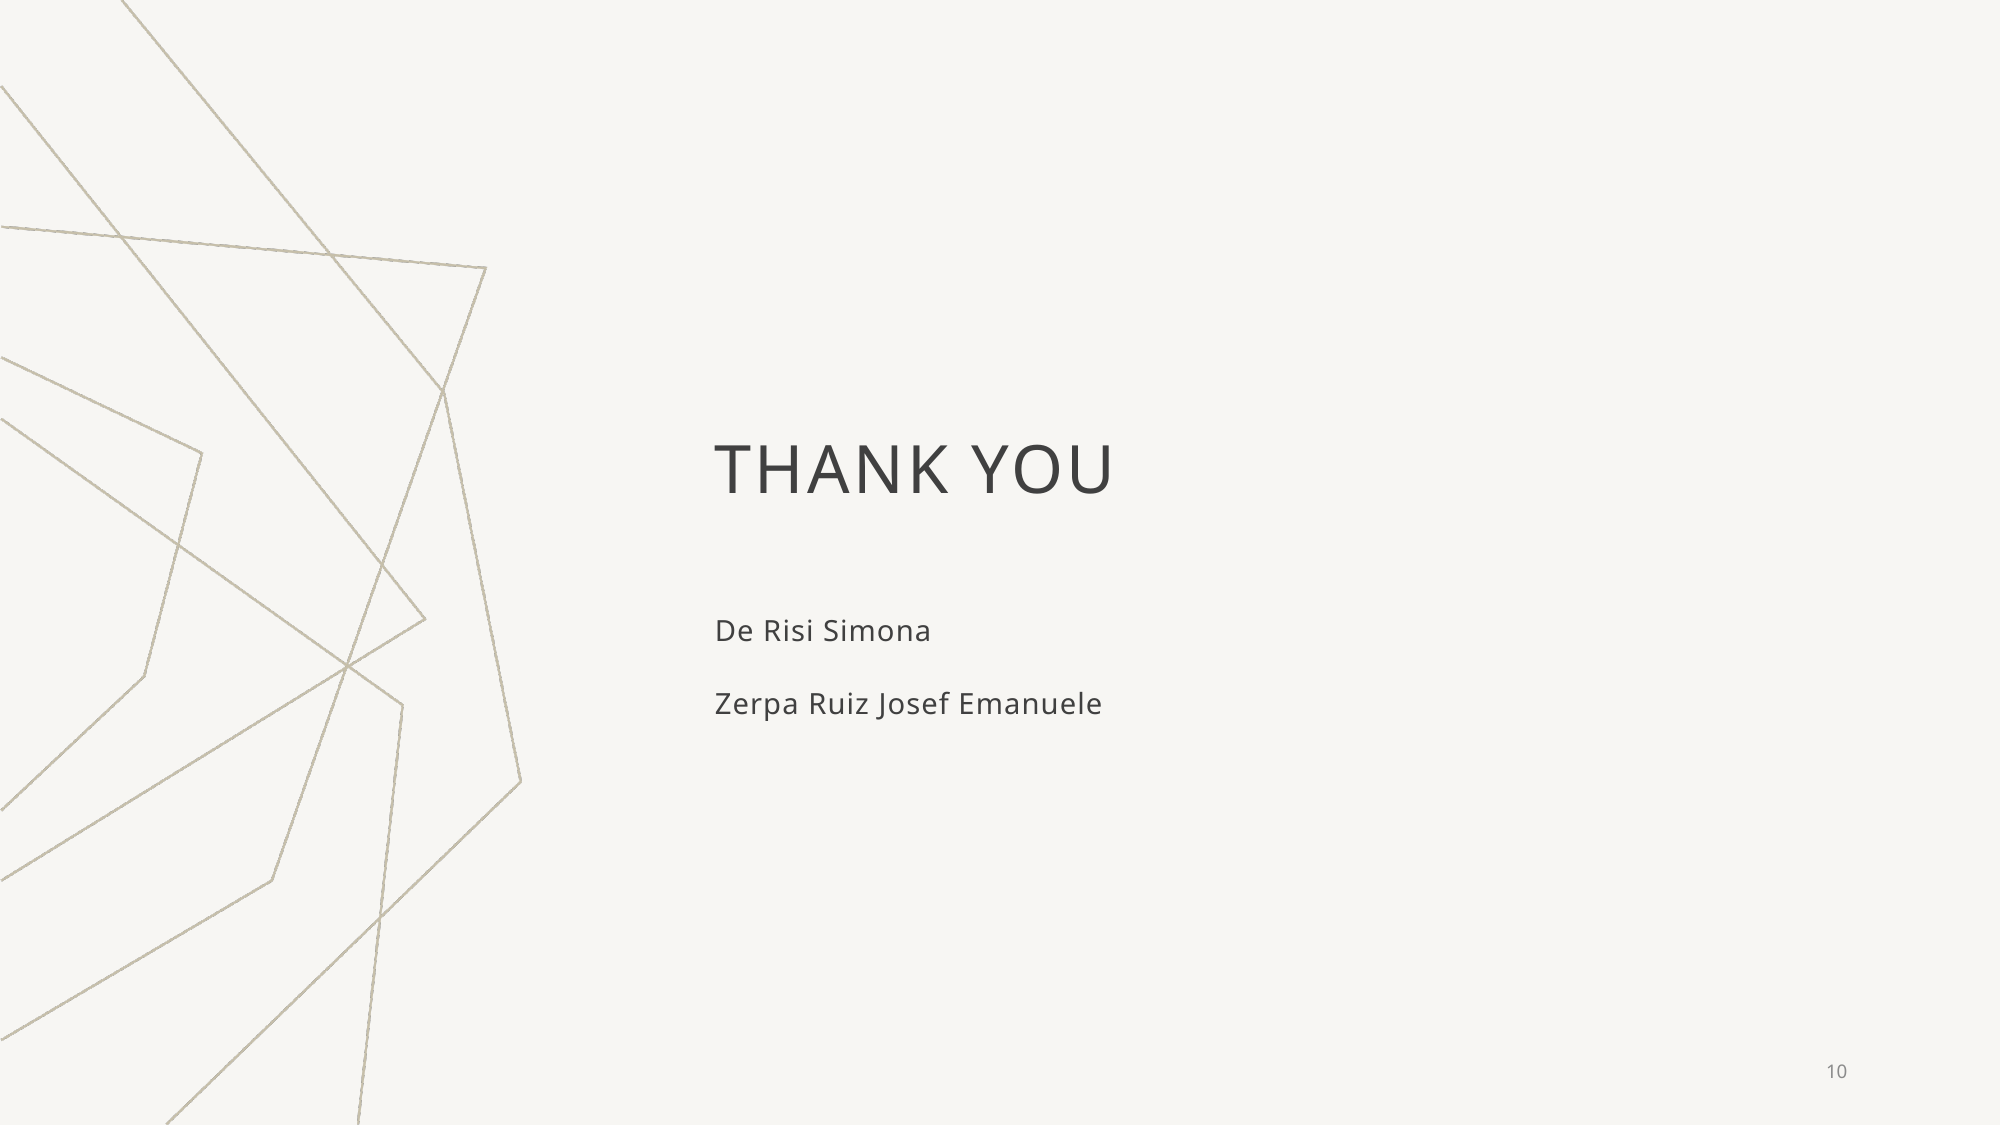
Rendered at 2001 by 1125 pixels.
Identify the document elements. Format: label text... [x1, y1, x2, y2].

slide_number 10 [1571, 1042, 1863, 1103]
picture [0, 0, 522, 1125]
subtitle De Risi Simona Zerpa Ruiz Josef Emanuele [699, 531, 1386, 860]
title THANK YOU [699, 265, 1386, 516]
